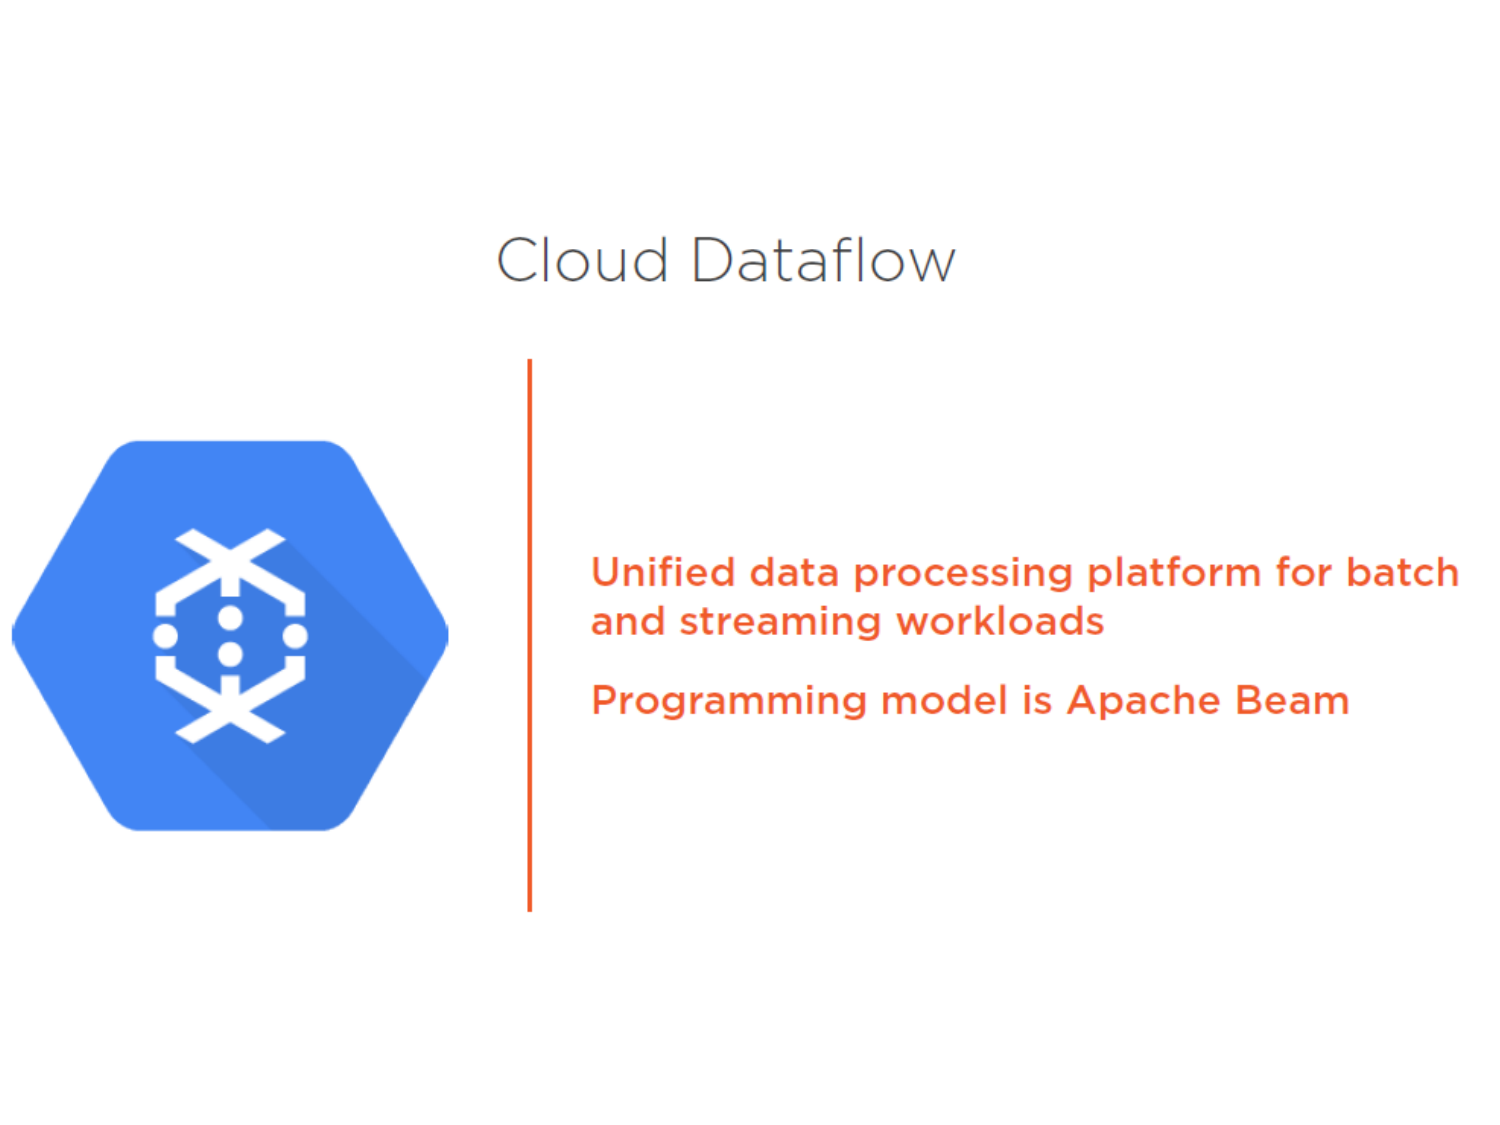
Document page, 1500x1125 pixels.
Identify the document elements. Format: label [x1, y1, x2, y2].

picture [0, 213, 1500, 932]
